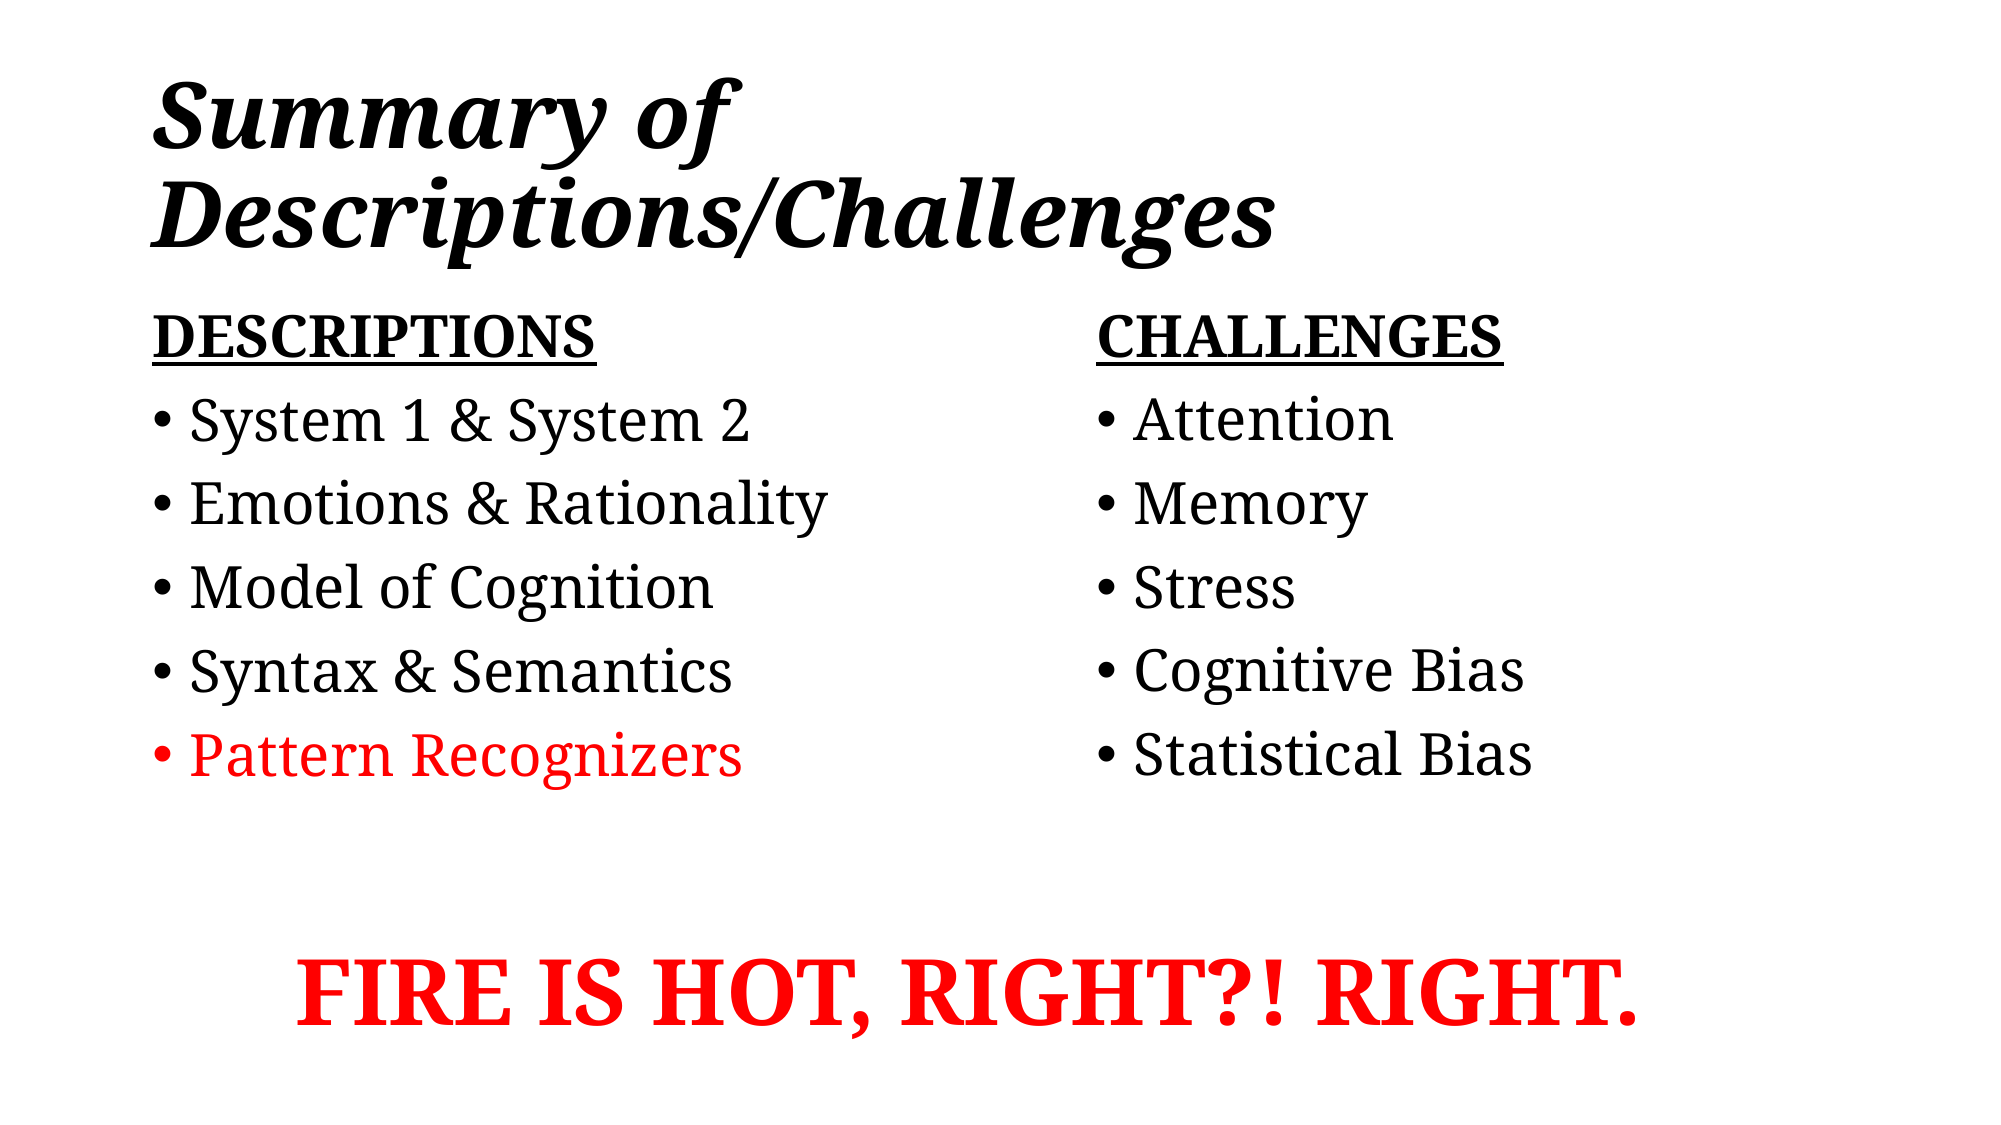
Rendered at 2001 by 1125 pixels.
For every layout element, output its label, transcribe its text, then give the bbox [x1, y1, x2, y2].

text_box FIRE IS HOT, RIGHT?! RIGHT. [280, 926, 1720, 1051]
list DESCRIPTIONS System 1 & System 2 Emotions & Rationality Model of Cognition Syntax & Semantics Pattern Recognizers [137, 299, 939, 1014]
text_box CHALLENGES Attention Memory Stress Cognitive Bias Statistical Bias [1081, 299, 1863, 1014]
title Summary of Descriptions/Challenges [137, 59, 1863, 278]
